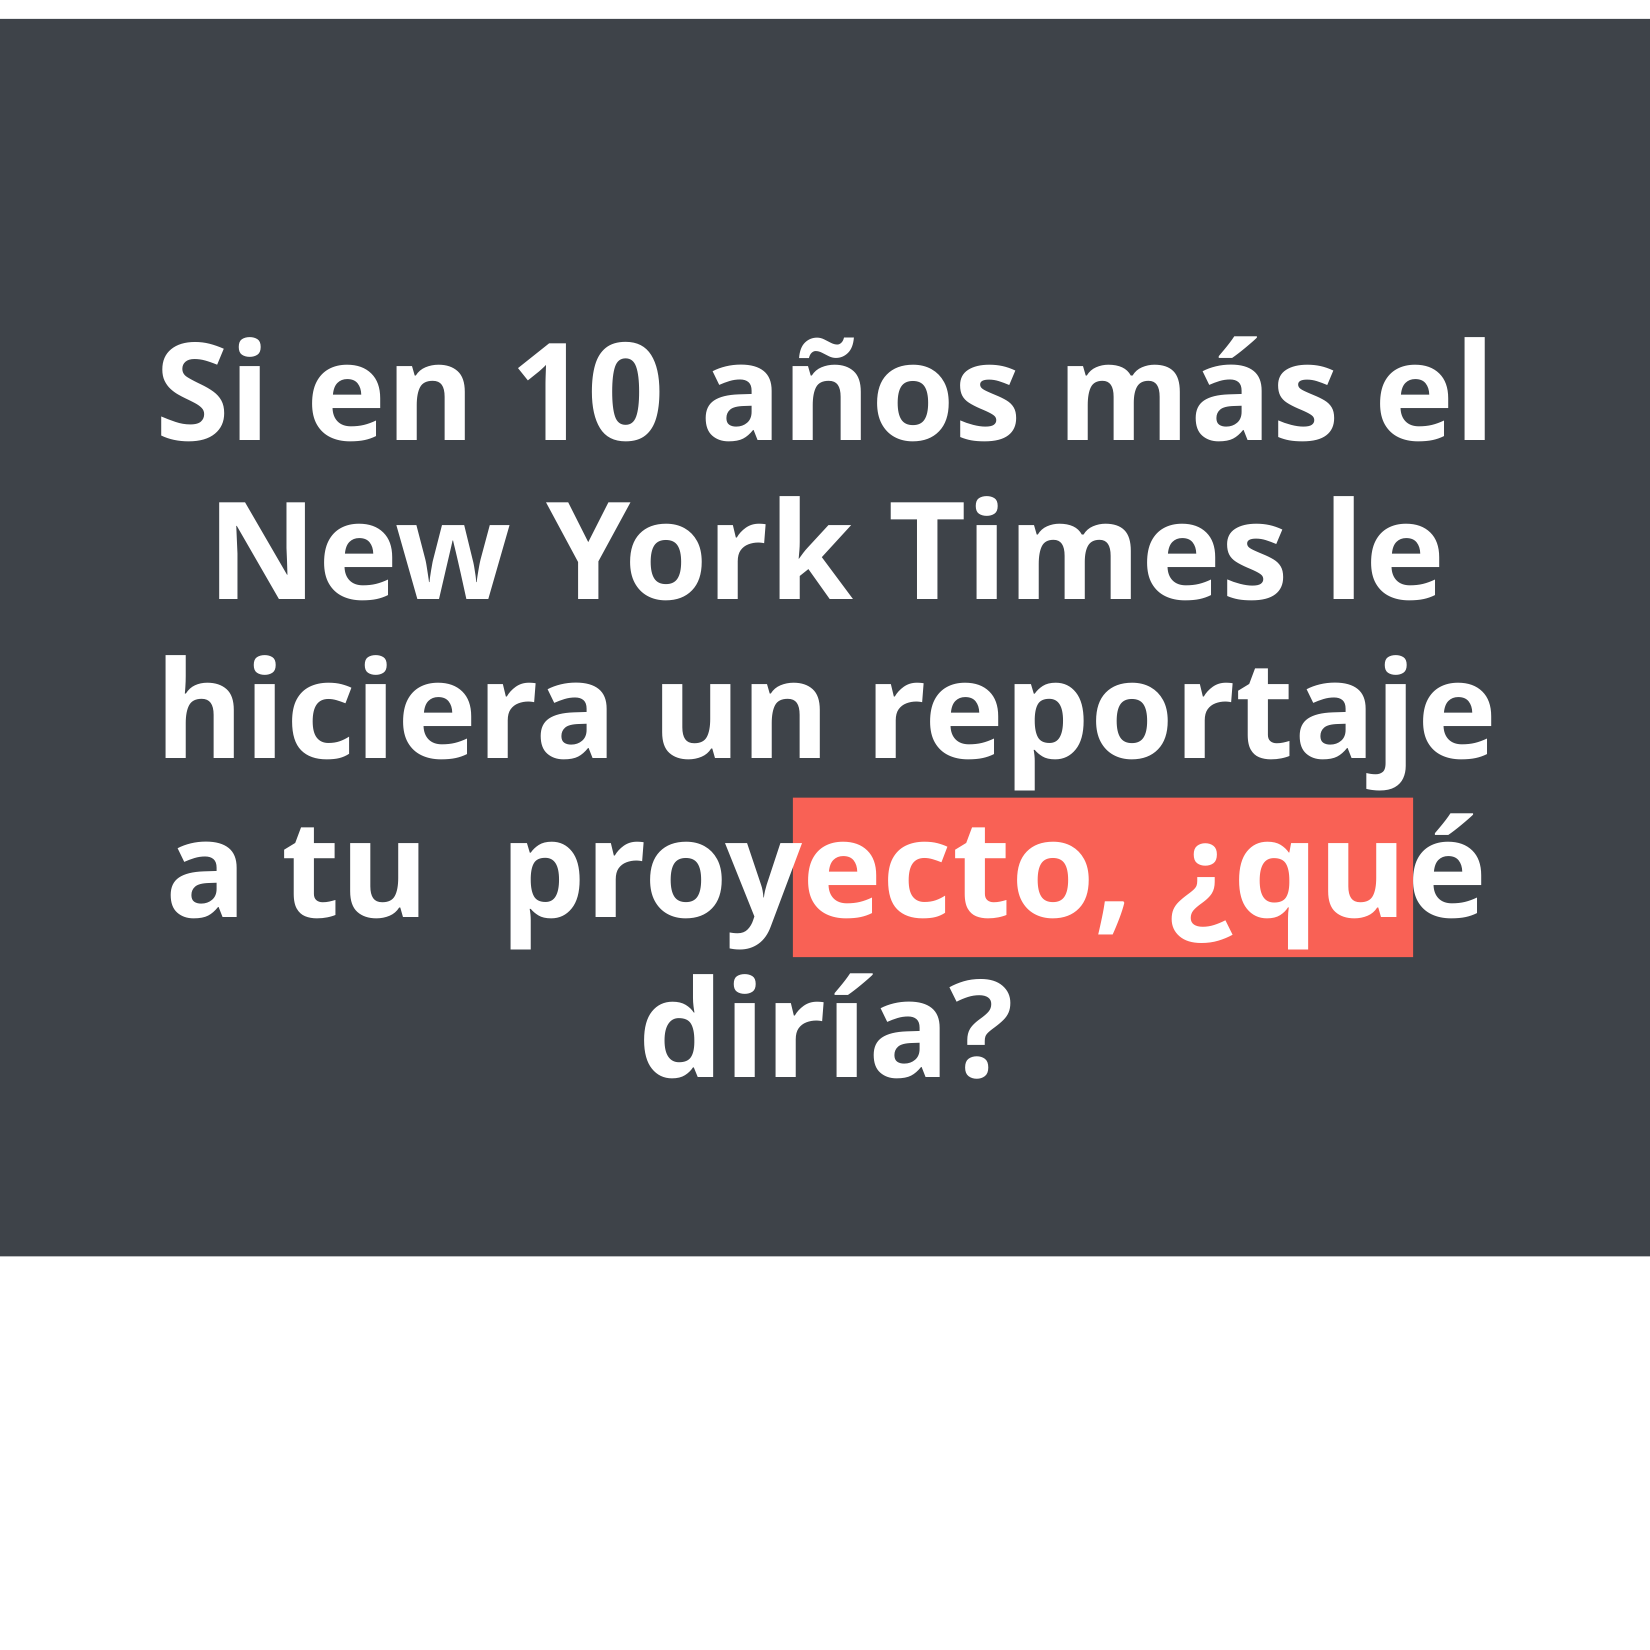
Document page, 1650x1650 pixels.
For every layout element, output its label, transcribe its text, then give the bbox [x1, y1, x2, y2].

text_box Si en 10 años más el New York Times le hiciera un reportaje a tu proyecto, ¿qué diría? [152, 308, 1503, 1109]
text_box [0, 18, 1650, 1257]
